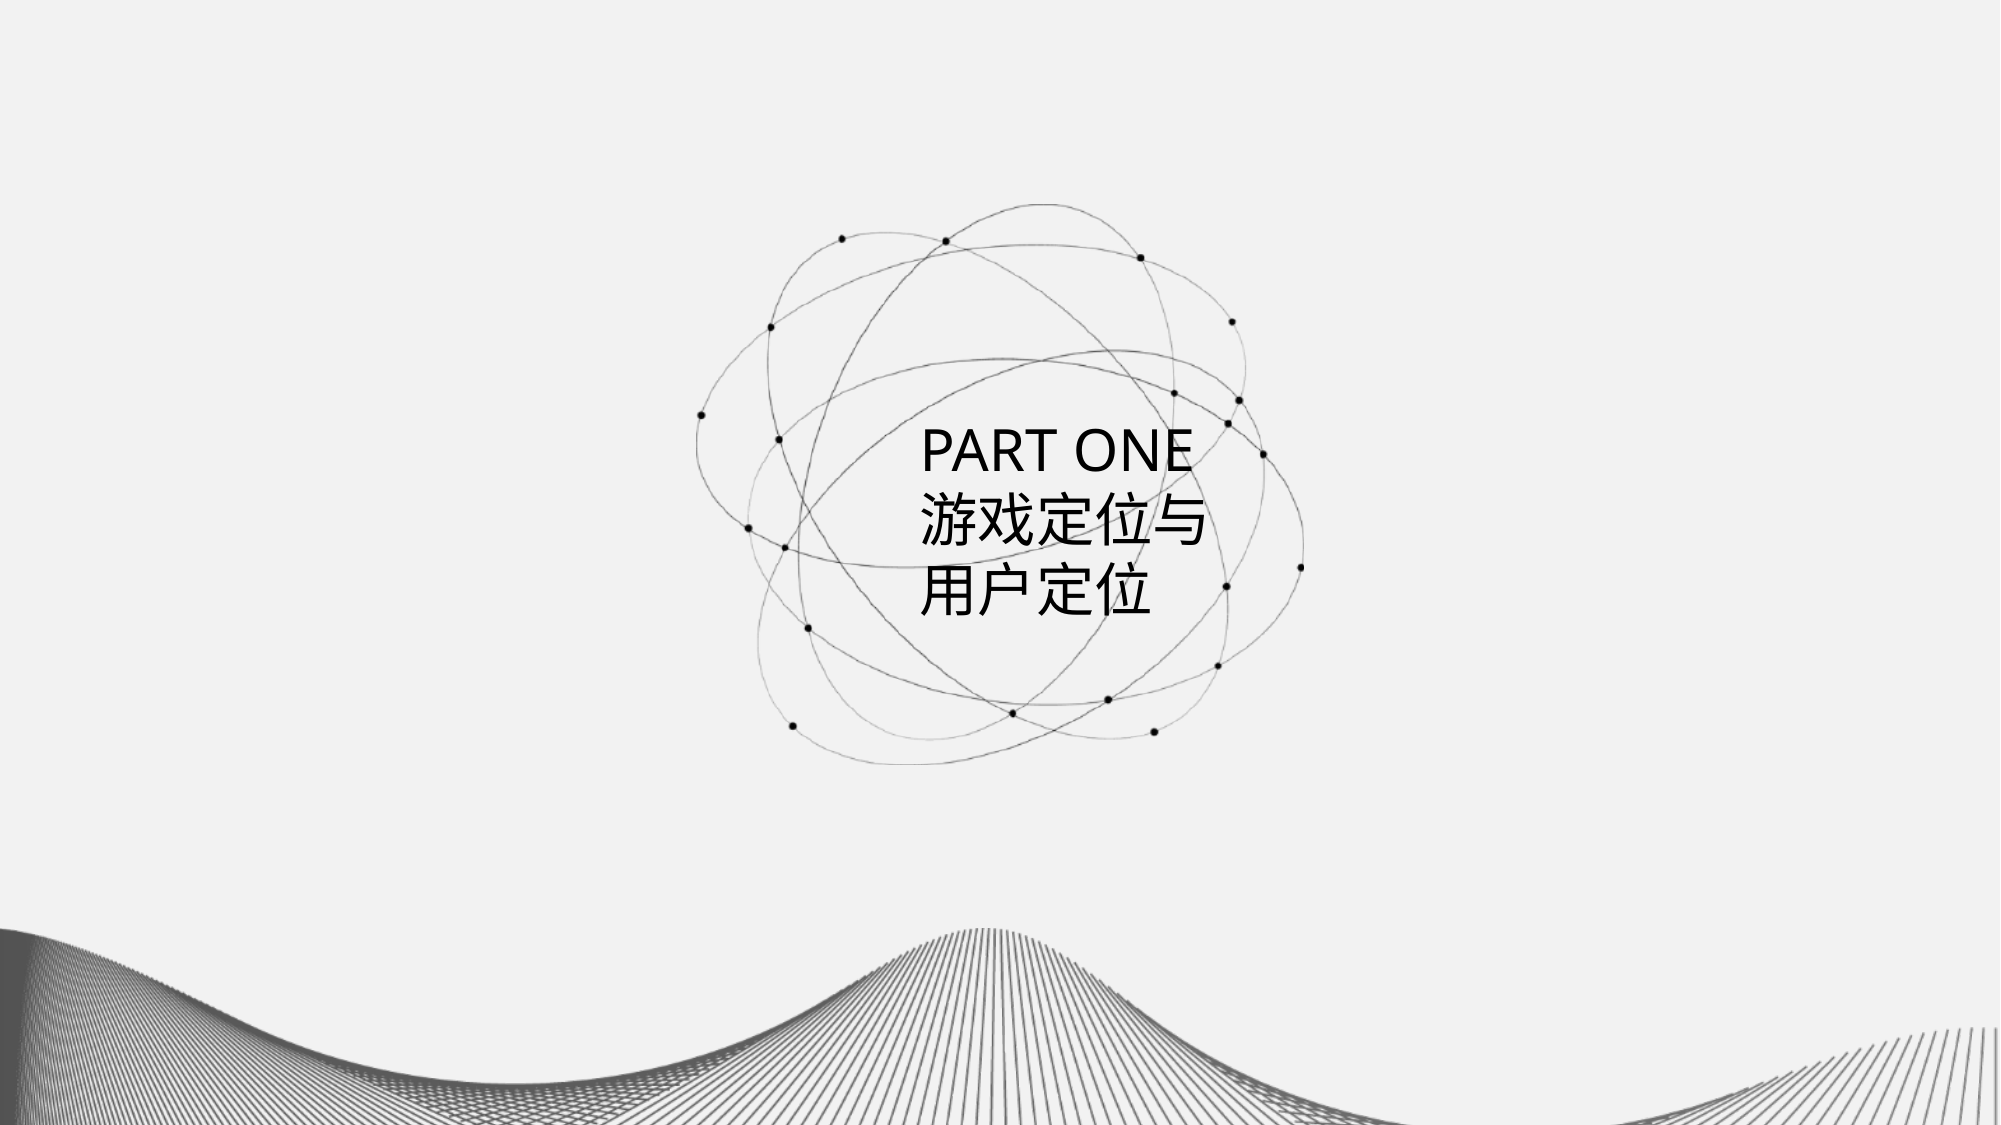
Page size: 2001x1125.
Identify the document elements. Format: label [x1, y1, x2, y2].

picture [0, 928, 2000, 1125]
picture [696, 204, 1304, 765]
